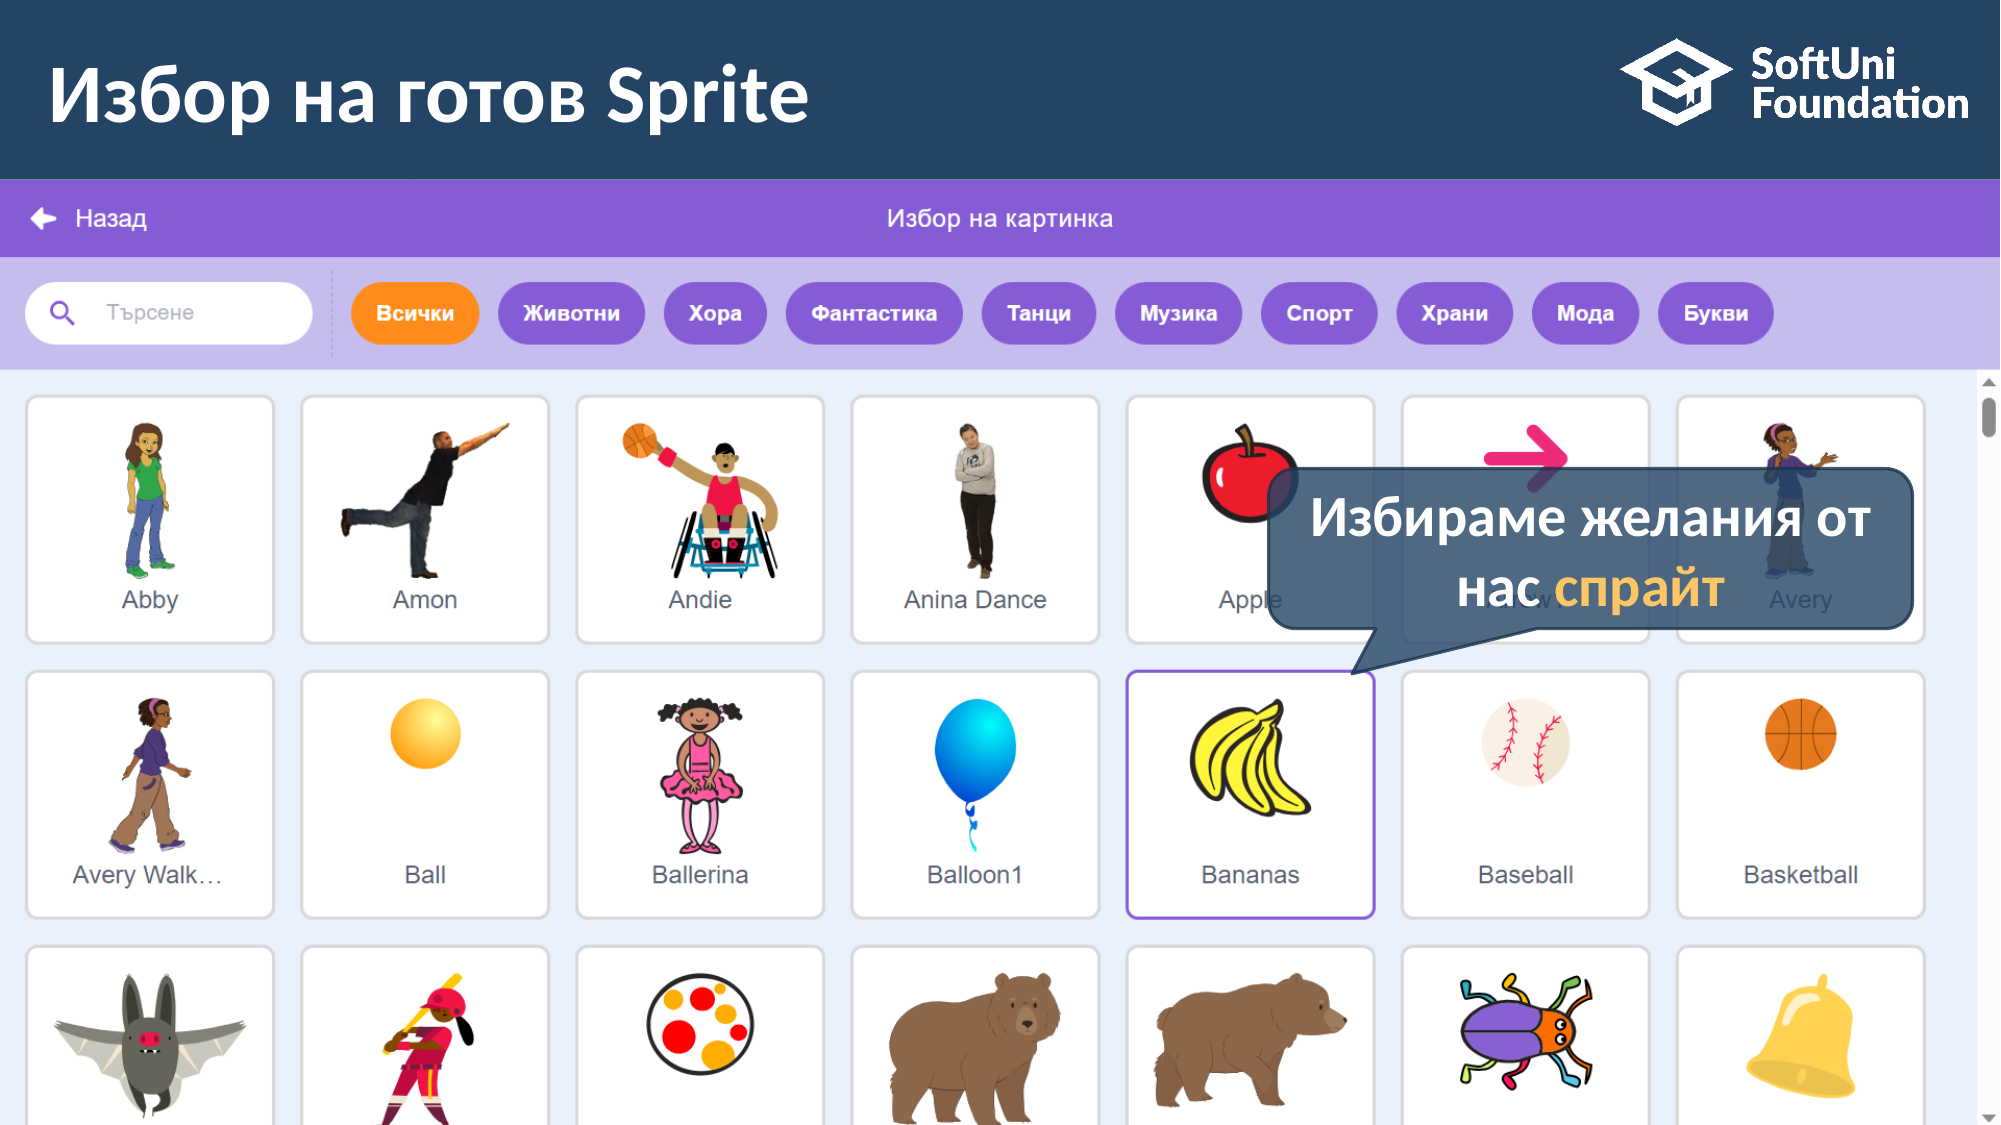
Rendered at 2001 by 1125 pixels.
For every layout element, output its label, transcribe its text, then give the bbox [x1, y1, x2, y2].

picture [1619, 38, 1968, 126]
picture [0, 179, 2000, 1125]
title Избор на готов Sprite [31, 16, 1591, 162]
